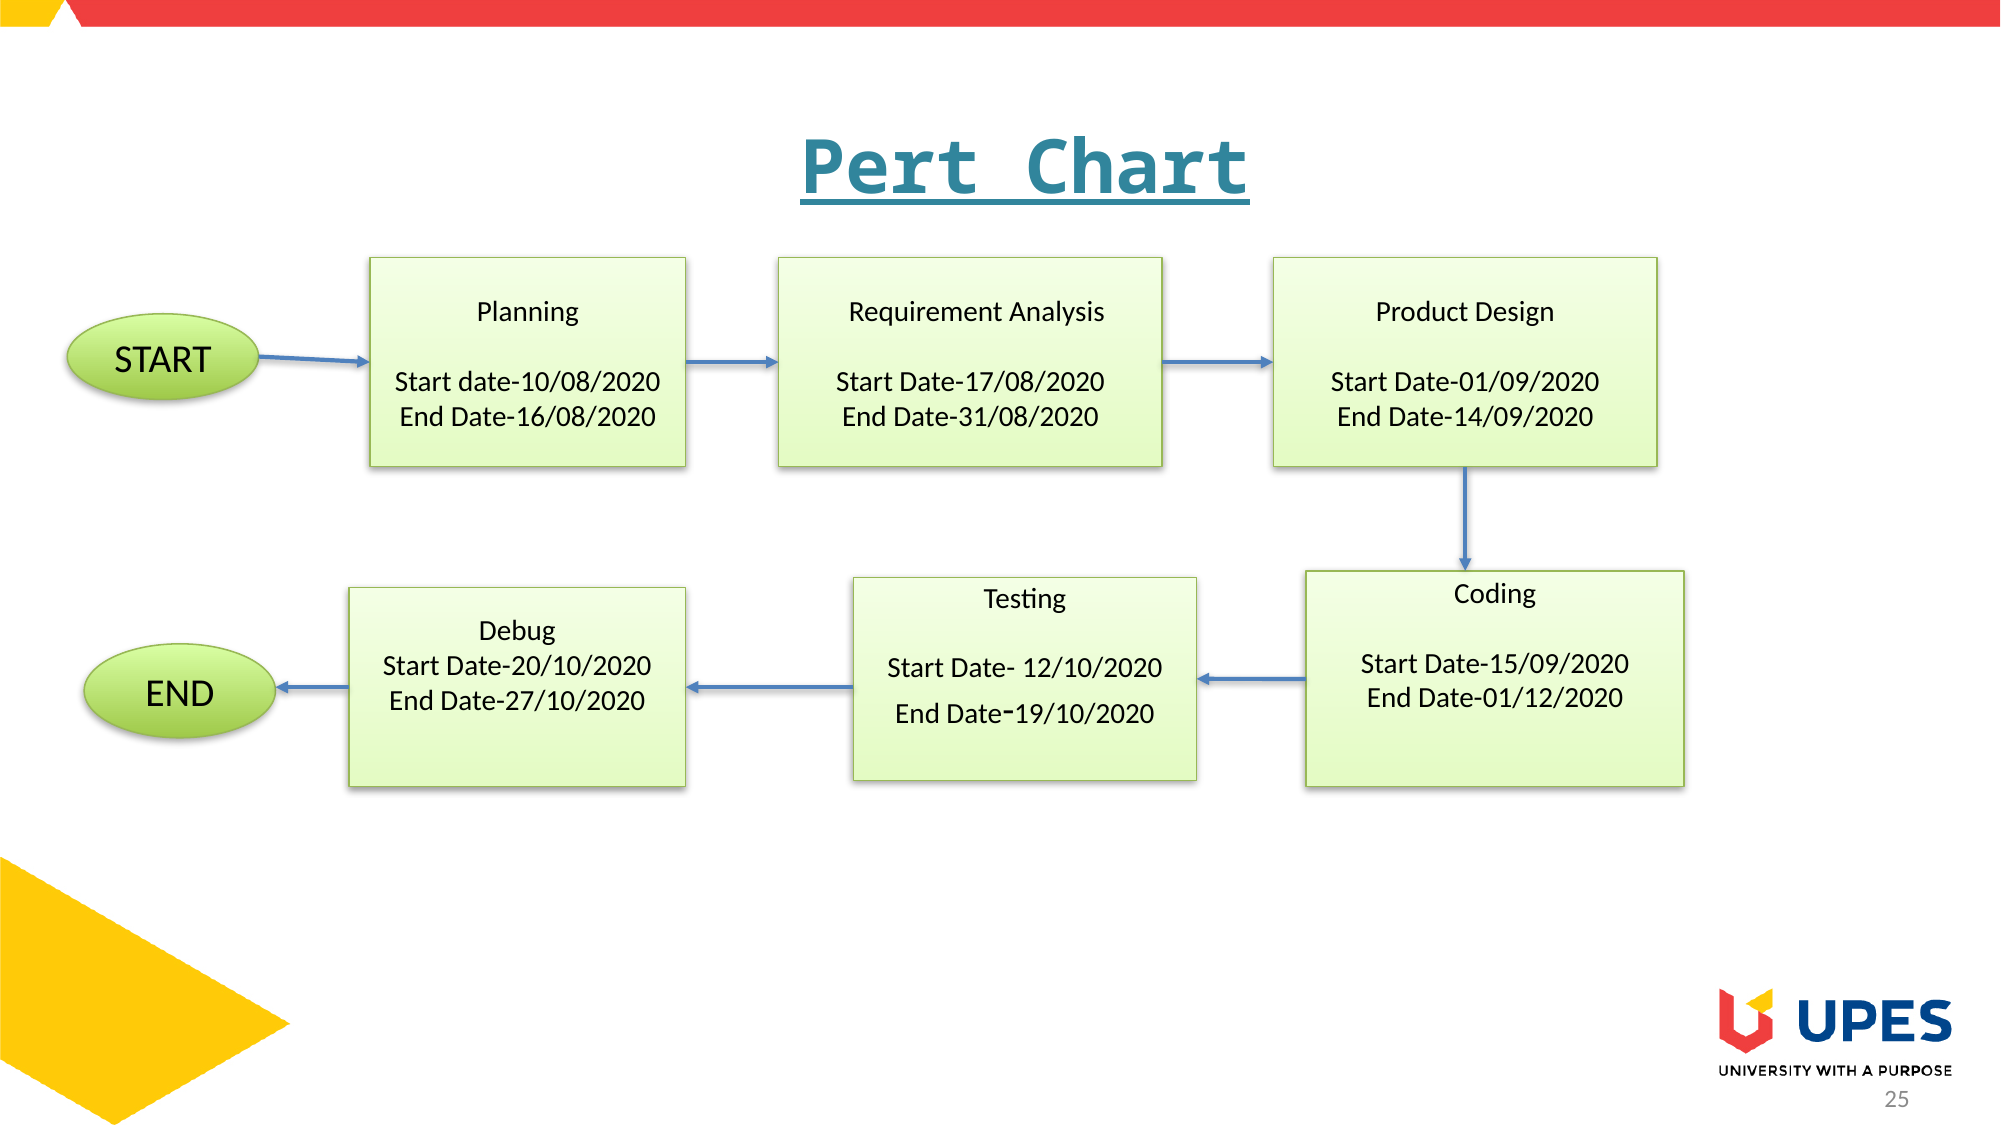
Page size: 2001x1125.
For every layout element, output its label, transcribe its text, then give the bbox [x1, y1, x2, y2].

picture [0, 0, 2001, 1125]
text_box Coding Start Date-15/09/2020 End Date-01/12/2020 [1305, 570, 1685, 787]
text_box Product Design Start Date-01/09/2020 End Date-14/09/2020 [1273, 257, 1658, 467]
text_box Debug Start Date-20/10/2020 End Date-27/10/2020 [348, 587, 686, 787]
text_box Planning Start date-10/08/2020 End Date-16/08/2020 [369, 257, 686, 467]
text_box START [66, 312, 260, 401]
text_box Requirement Analysis Start Date-17/08/2020 End Date-31/08/2020 [778, 257, 1163, 467]
text_box Testing Start Date- 12/10/2020 End Date-19/10/2020 [853, 577, 1197, 781]
text_box END [83, 643, 276, 739]
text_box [258, 356, 371, 363]
title Pert Chart [125, 70, 1925, 258]
